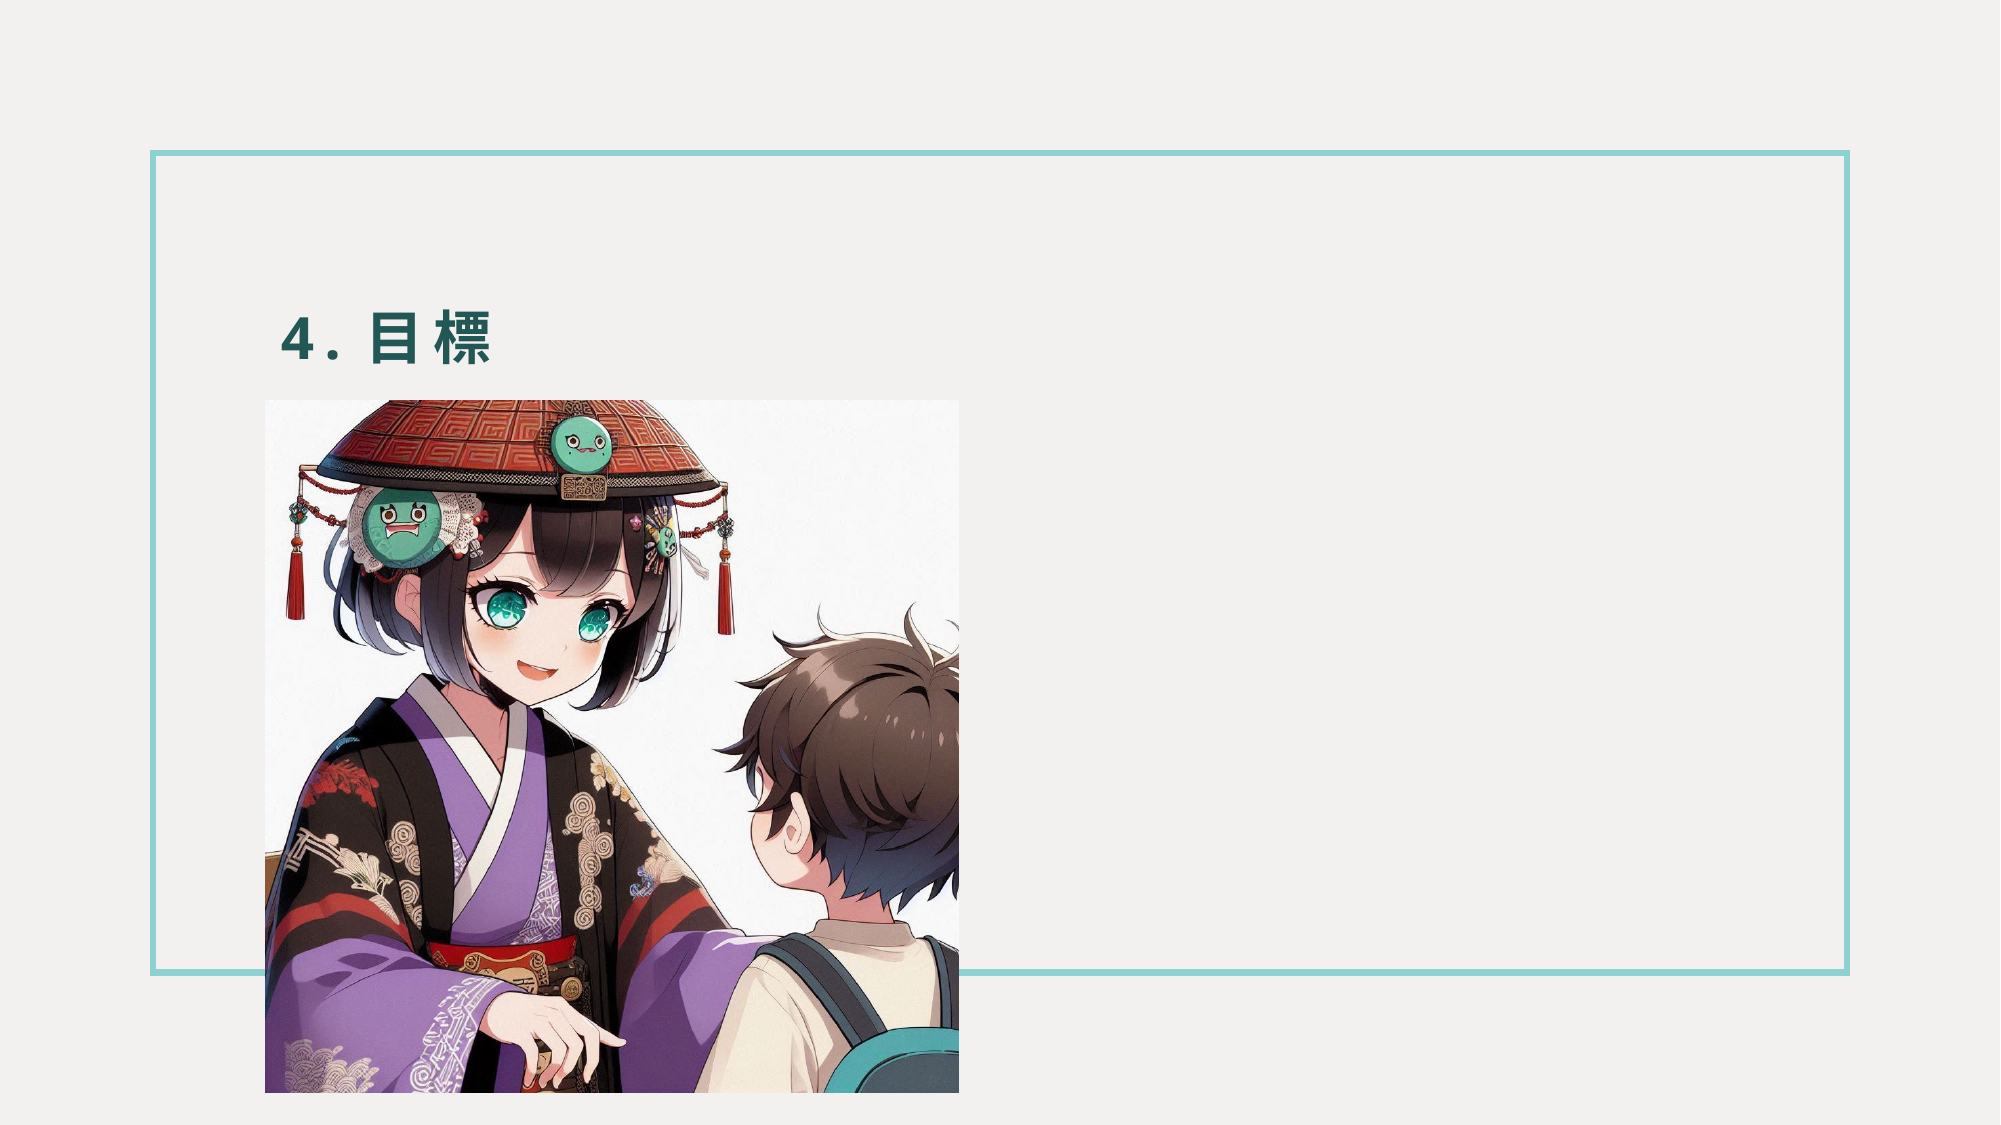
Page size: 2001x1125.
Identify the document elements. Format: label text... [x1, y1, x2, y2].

picture [265, 400, 959, 1093]
title 4.目標 [265, 202, 1739, 379]
